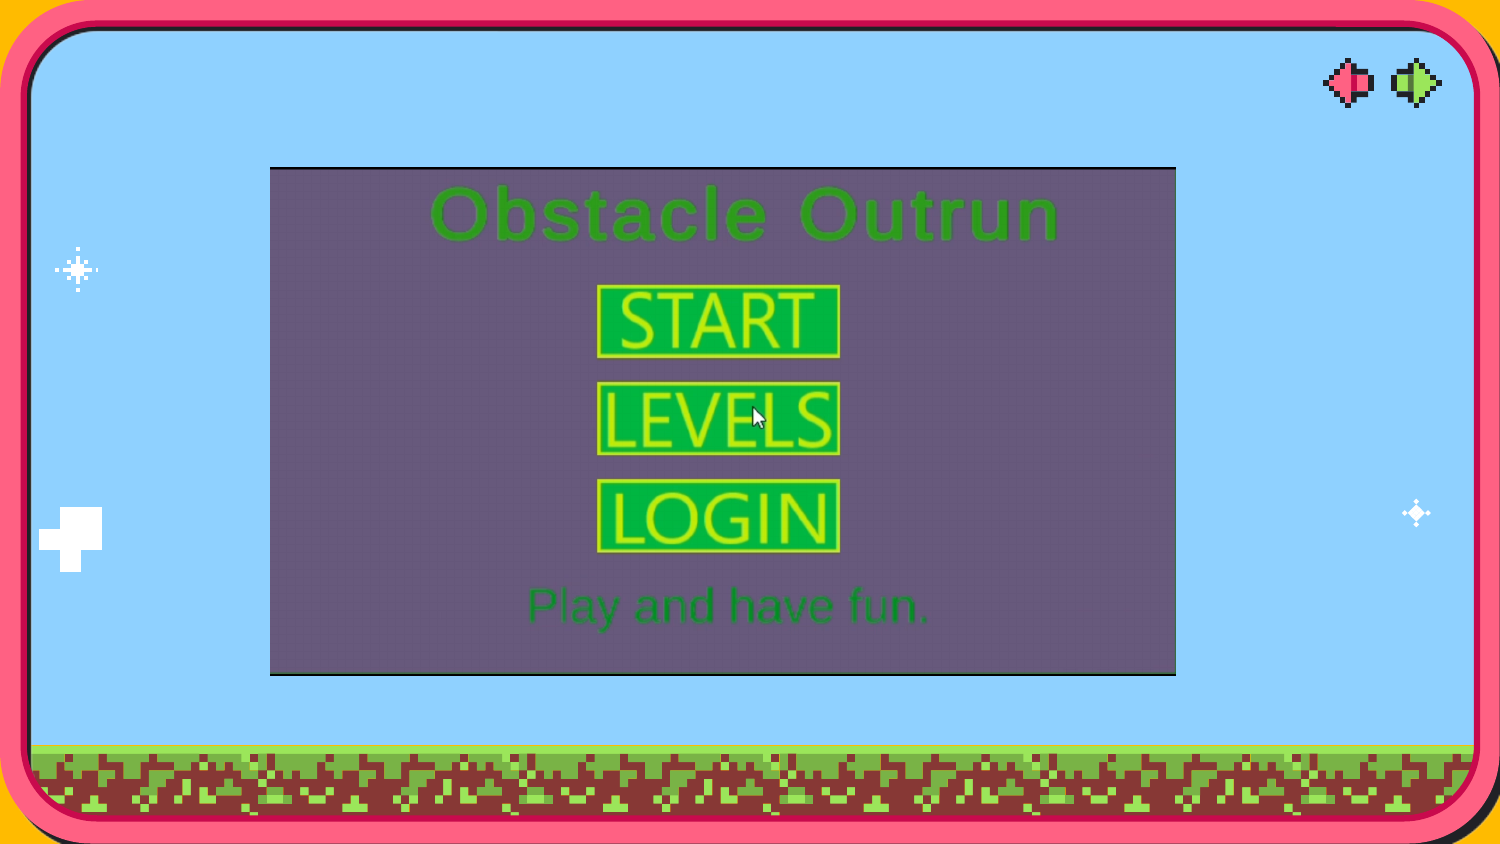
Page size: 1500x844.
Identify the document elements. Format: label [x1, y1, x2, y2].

text_box [54, 246, 98, 293]
text_box [269, 166, 1177, 678]
text_box [1405, 502, 1427, 524]
text_box [38, 506, 103, 572]
text_box [1390, 57, 1442, 109]
text_box [1322, 57, 1374, 109]
